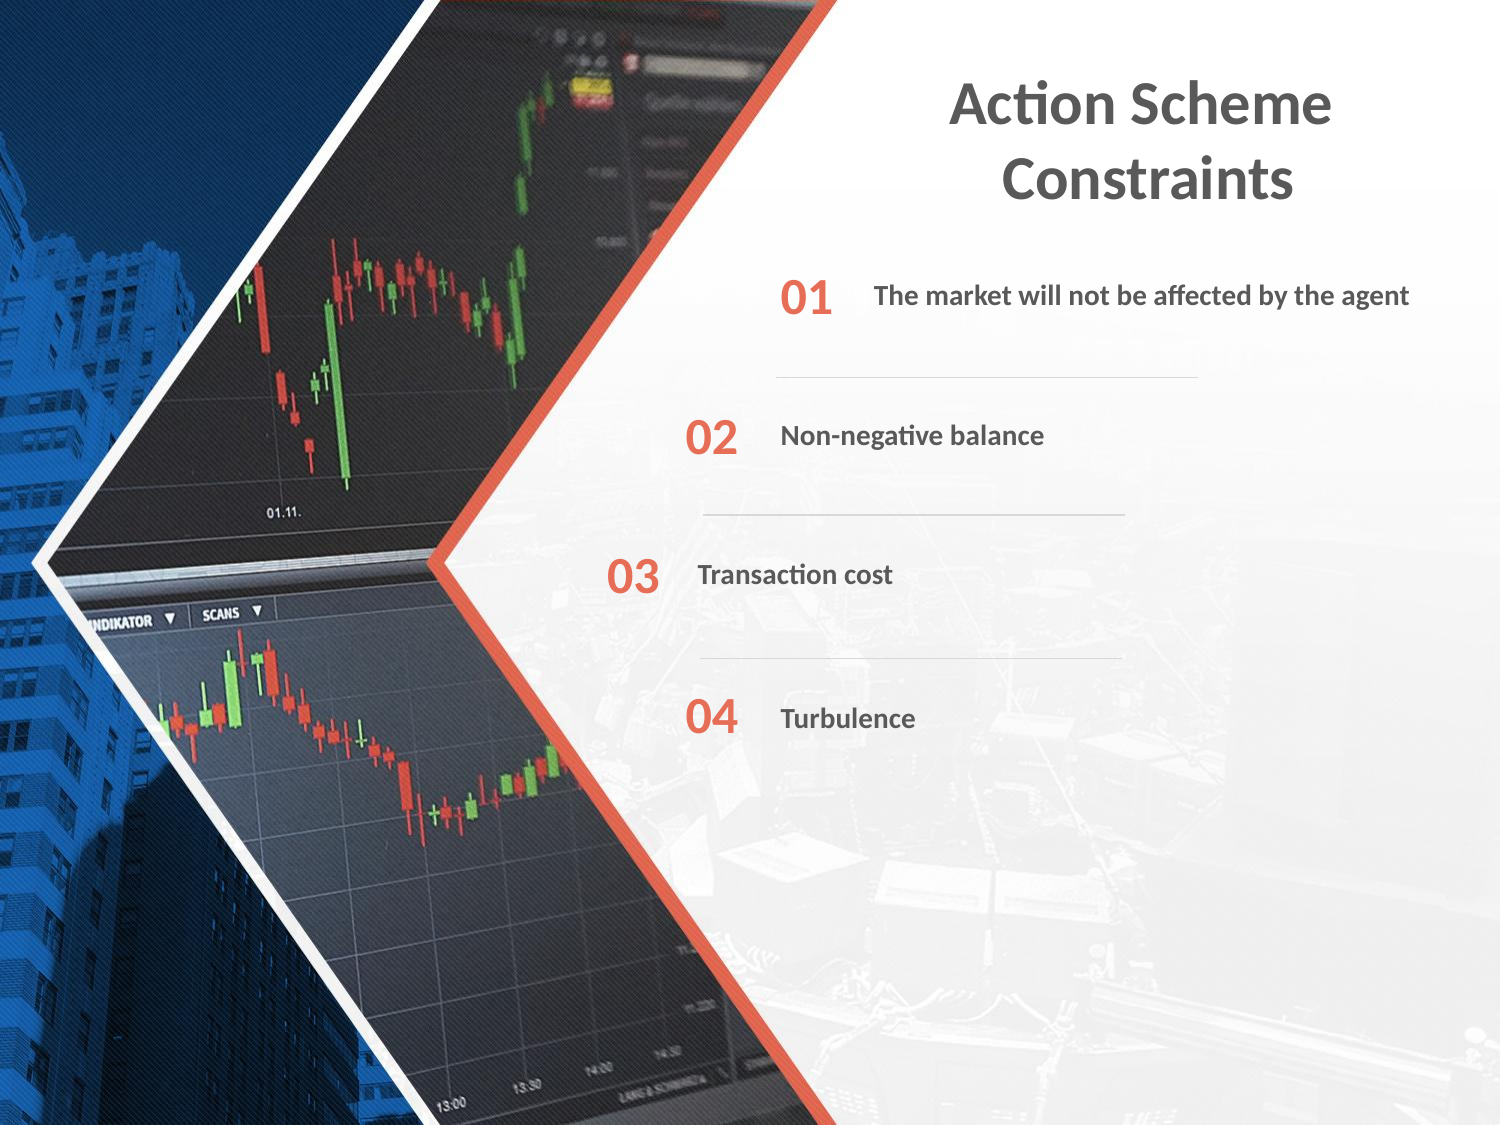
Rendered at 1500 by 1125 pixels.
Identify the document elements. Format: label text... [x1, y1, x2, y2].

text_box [765, 255, 1439, 334]
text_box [670, 394, 1251, 474]
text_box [591, 534, 1168, 613]
text_box Action Scheme Constraints [829, 54, 1469, 220]
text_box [670, 673, 1251, 753]
picture [0, 0, 1500, 1125]
